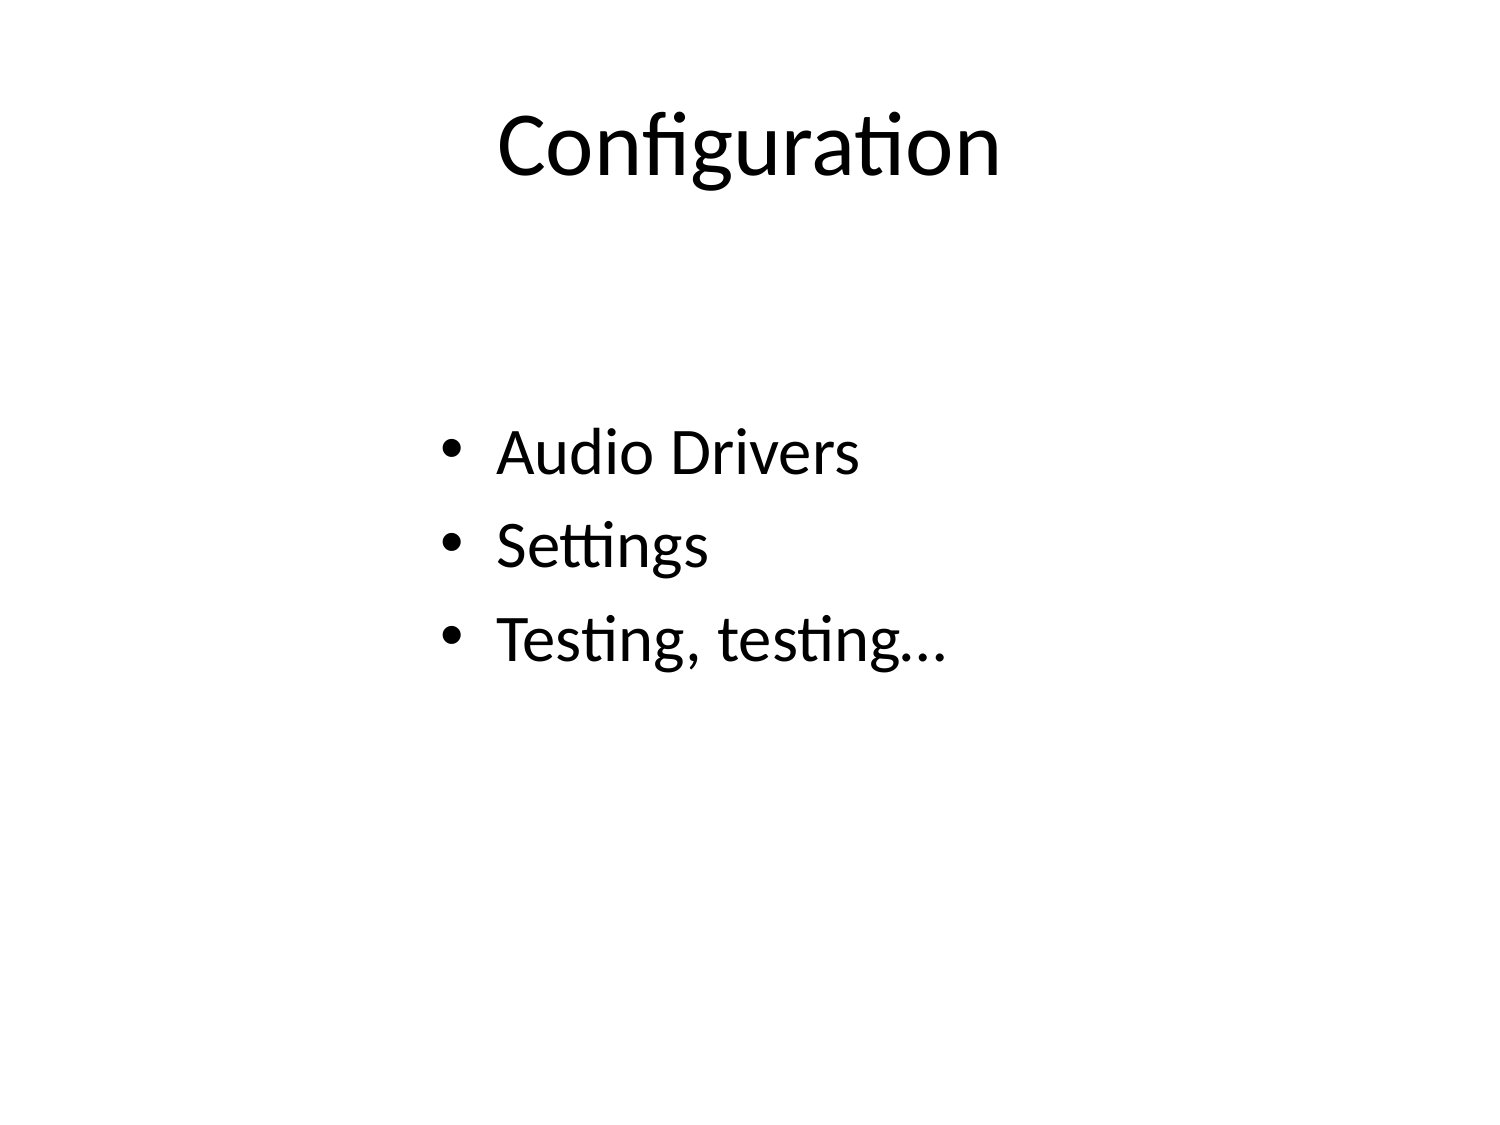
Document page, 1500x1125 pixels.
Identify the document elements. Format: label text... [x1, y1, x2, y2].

title Configuration [75, 45, 1425, 233]
list Audio Drivers Settings Testing, testing… [425, 399, 1025, 800]
